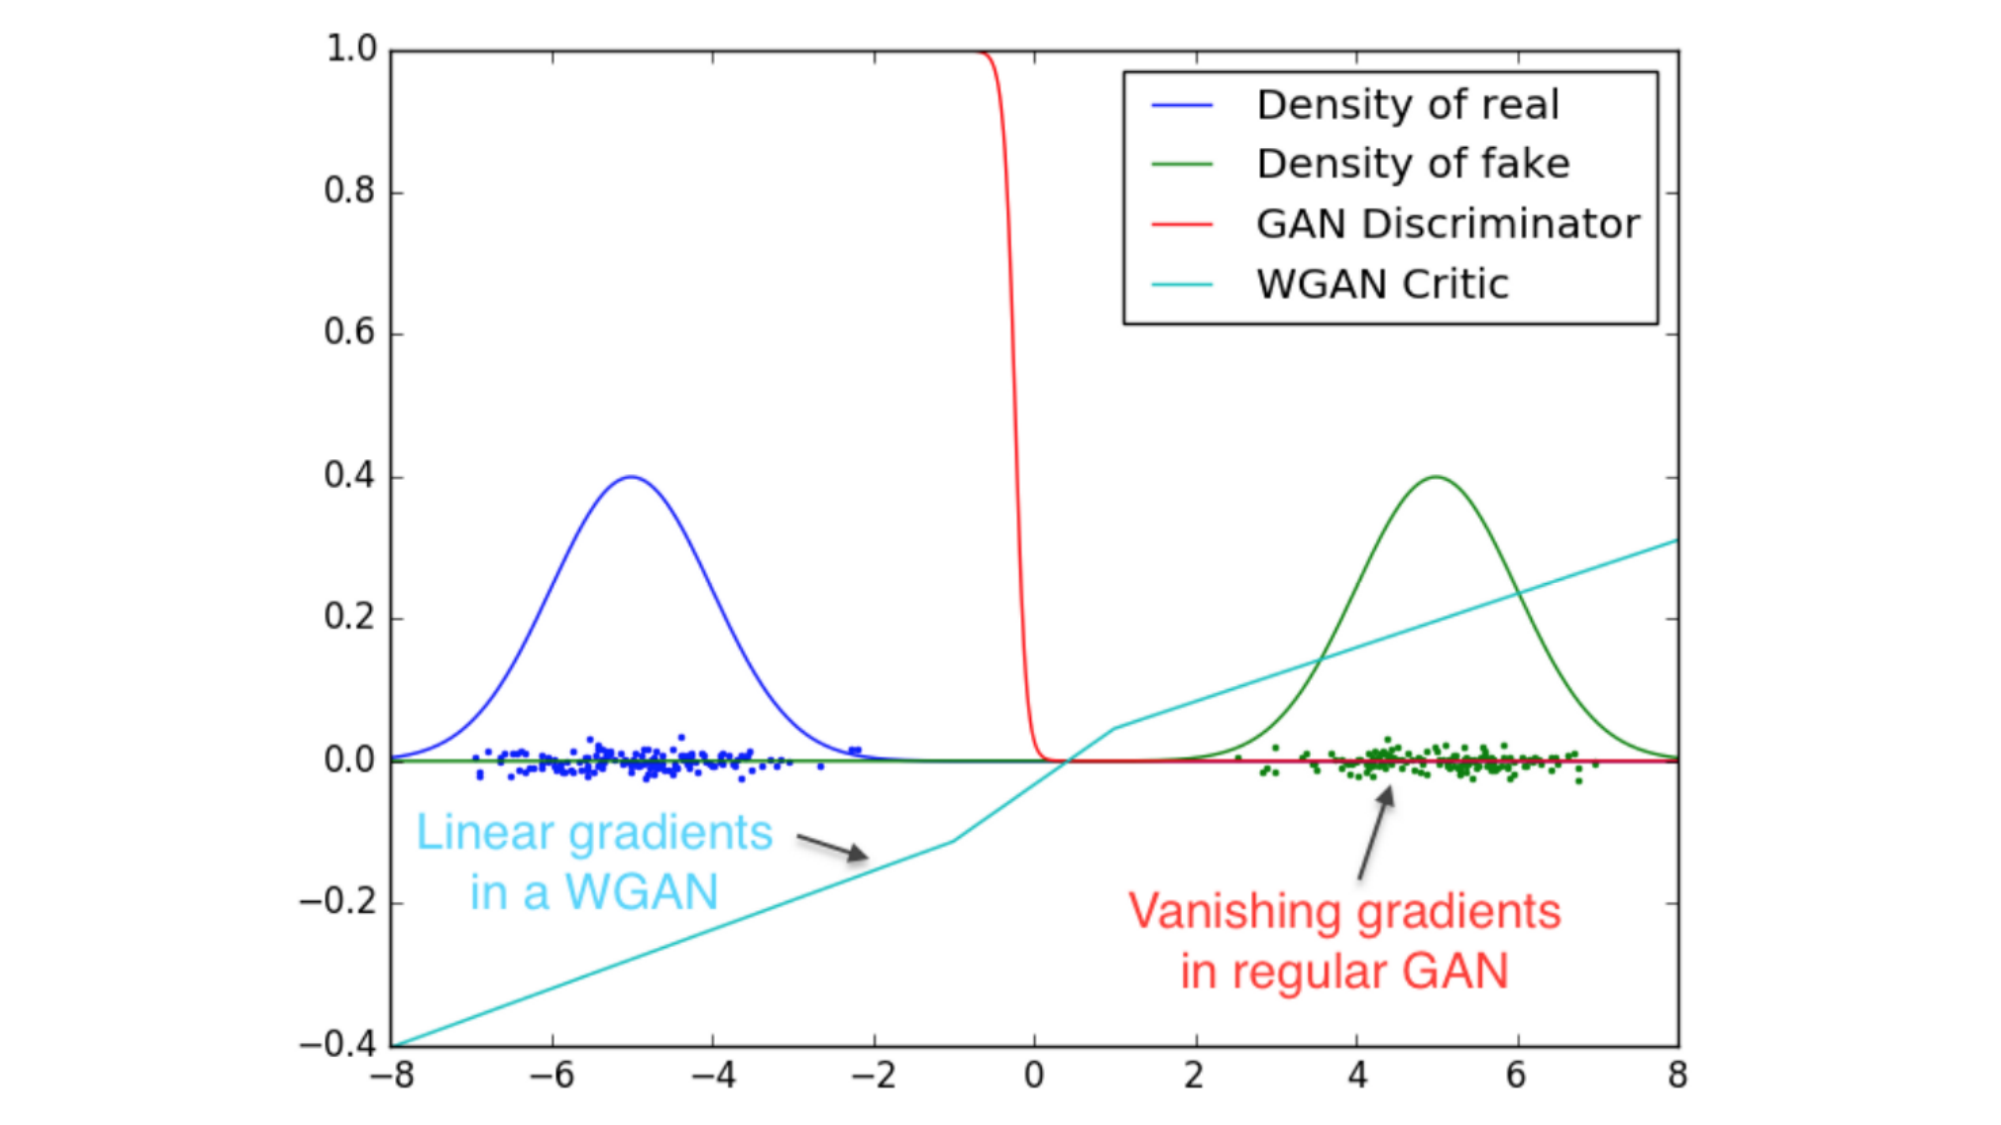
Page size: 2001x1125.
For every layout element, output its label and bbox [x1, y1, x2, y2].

picture [253, 0, 1747, 1125]
